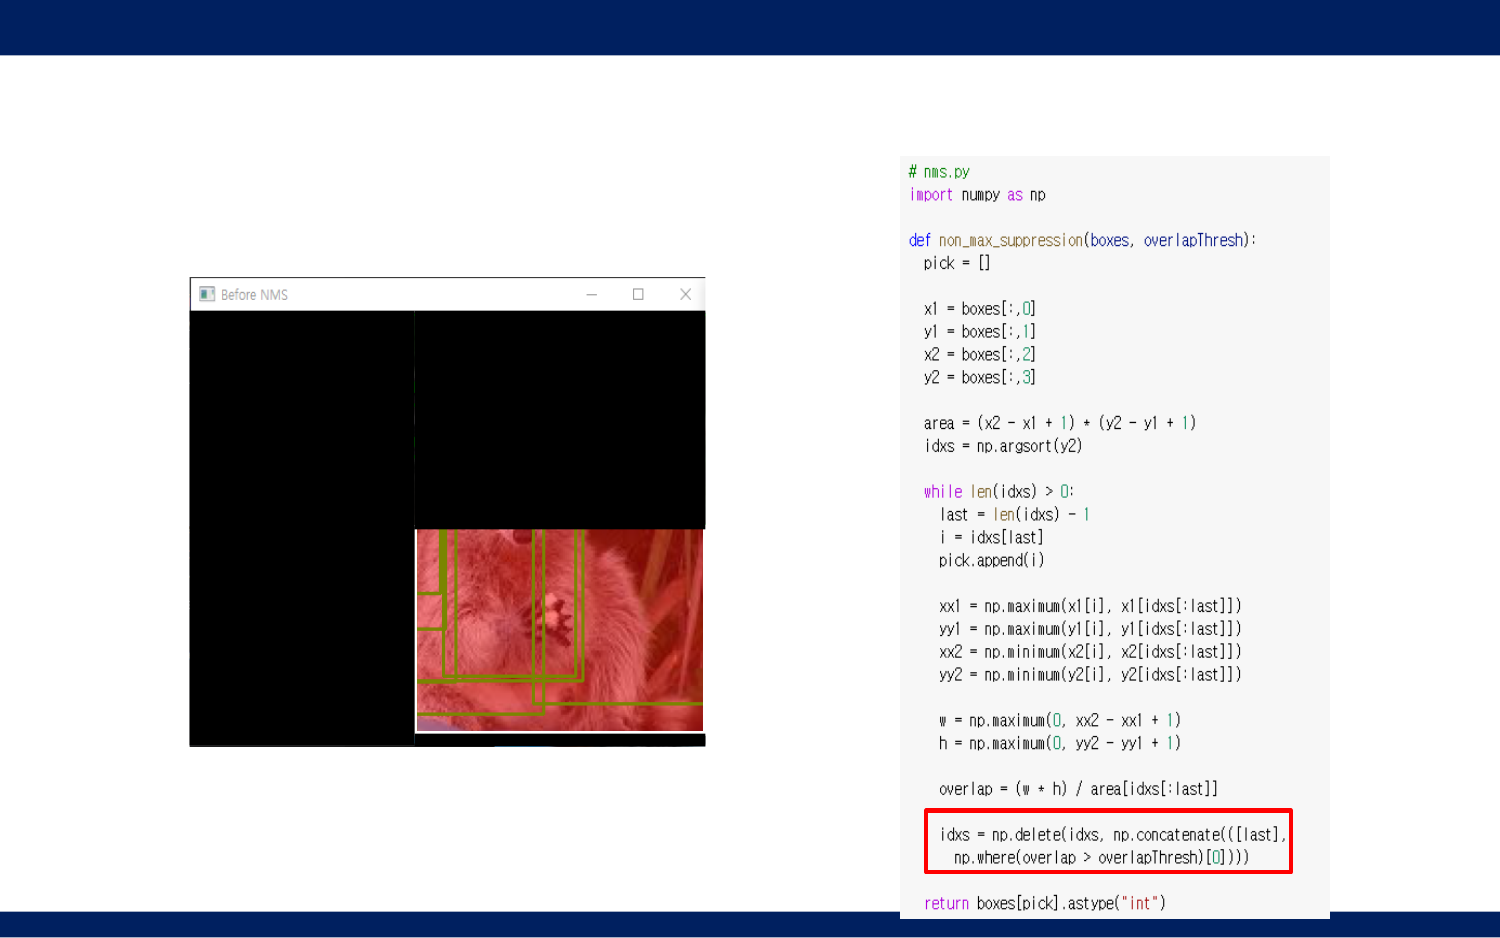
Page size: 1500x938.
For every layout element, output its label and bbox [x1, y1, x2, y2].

picture [900, 156, 1330, 919]
picture [189, 277, 706, 747]
